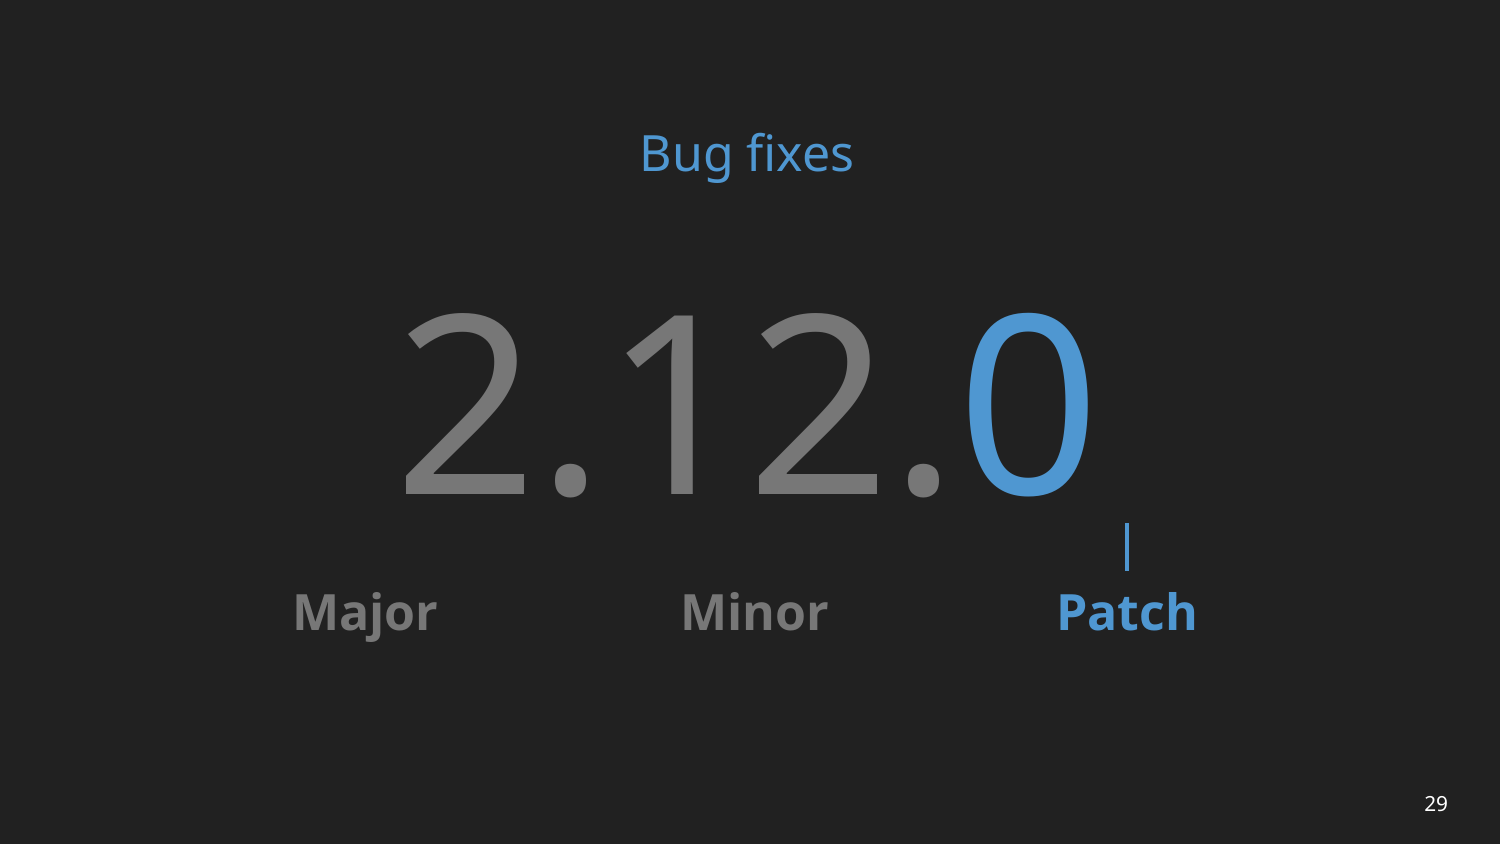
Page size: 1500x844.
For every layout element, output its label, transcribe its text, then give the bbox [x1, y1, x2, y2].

text_box Major [212, 572, 519, 648]
title Bug fixes [39, 37, 1455, 272]
slide_number 29 [1125, 782, 1463, 827]
text_box Minor [601, 572, 908, 648]
text_box Patch [974, 572, 1280, 648]
text_box 2.12.0 [40, 292, 1454, 526]
